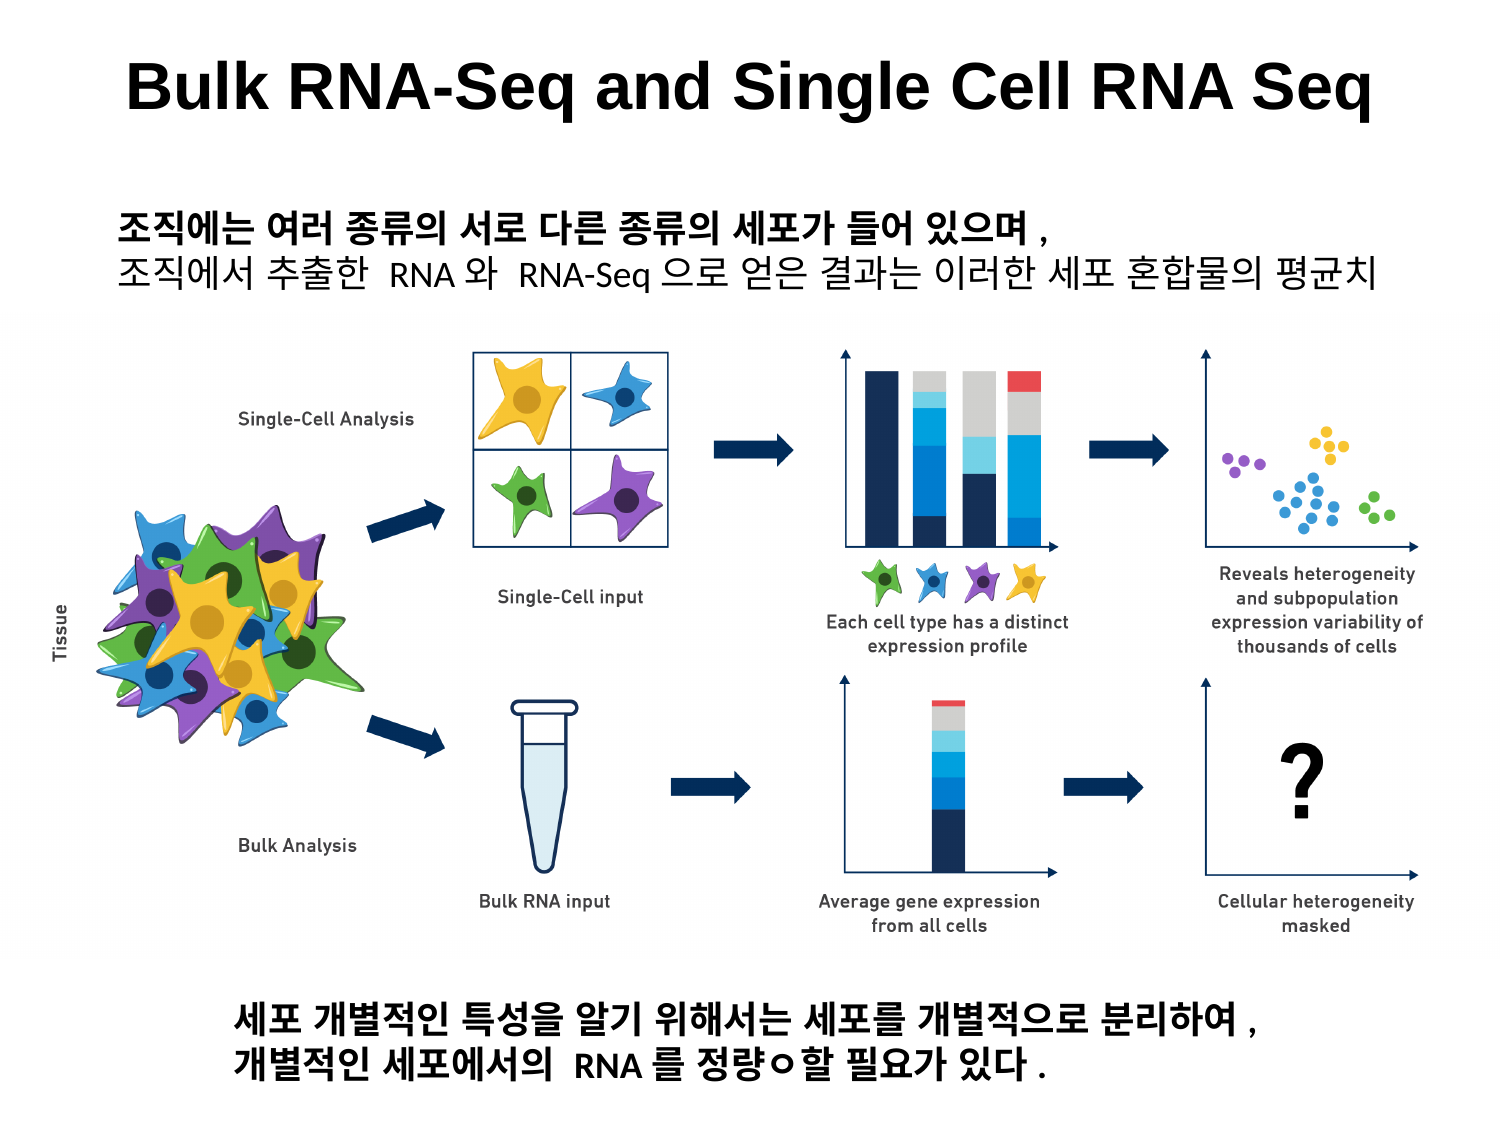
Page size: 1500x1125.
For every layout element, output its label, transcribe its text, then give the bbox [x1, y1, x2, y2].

text_box 조직에는 여러 종류의 서로 다른 종류의 세포가 들어 있으며, 조직에서 추출한 RNA와 RNA-Seq으로 얻은 결과는 이러한 세포 혼합물의 평균치 [102, 197, 1405, 303]
title Bulk RNA-Seq and Single Cell RNA Seq [106, 29, 1394, 136]
text_box 세포 개별적인 특성을 알기 위해서는 세포를 개별적으로 분리하여, 개별적인 세포에서의 RNA를 정량ㅇ할 필요가 있다. [218, 988, 1281, 1094]
picture [0, 312, 1500, 959]
